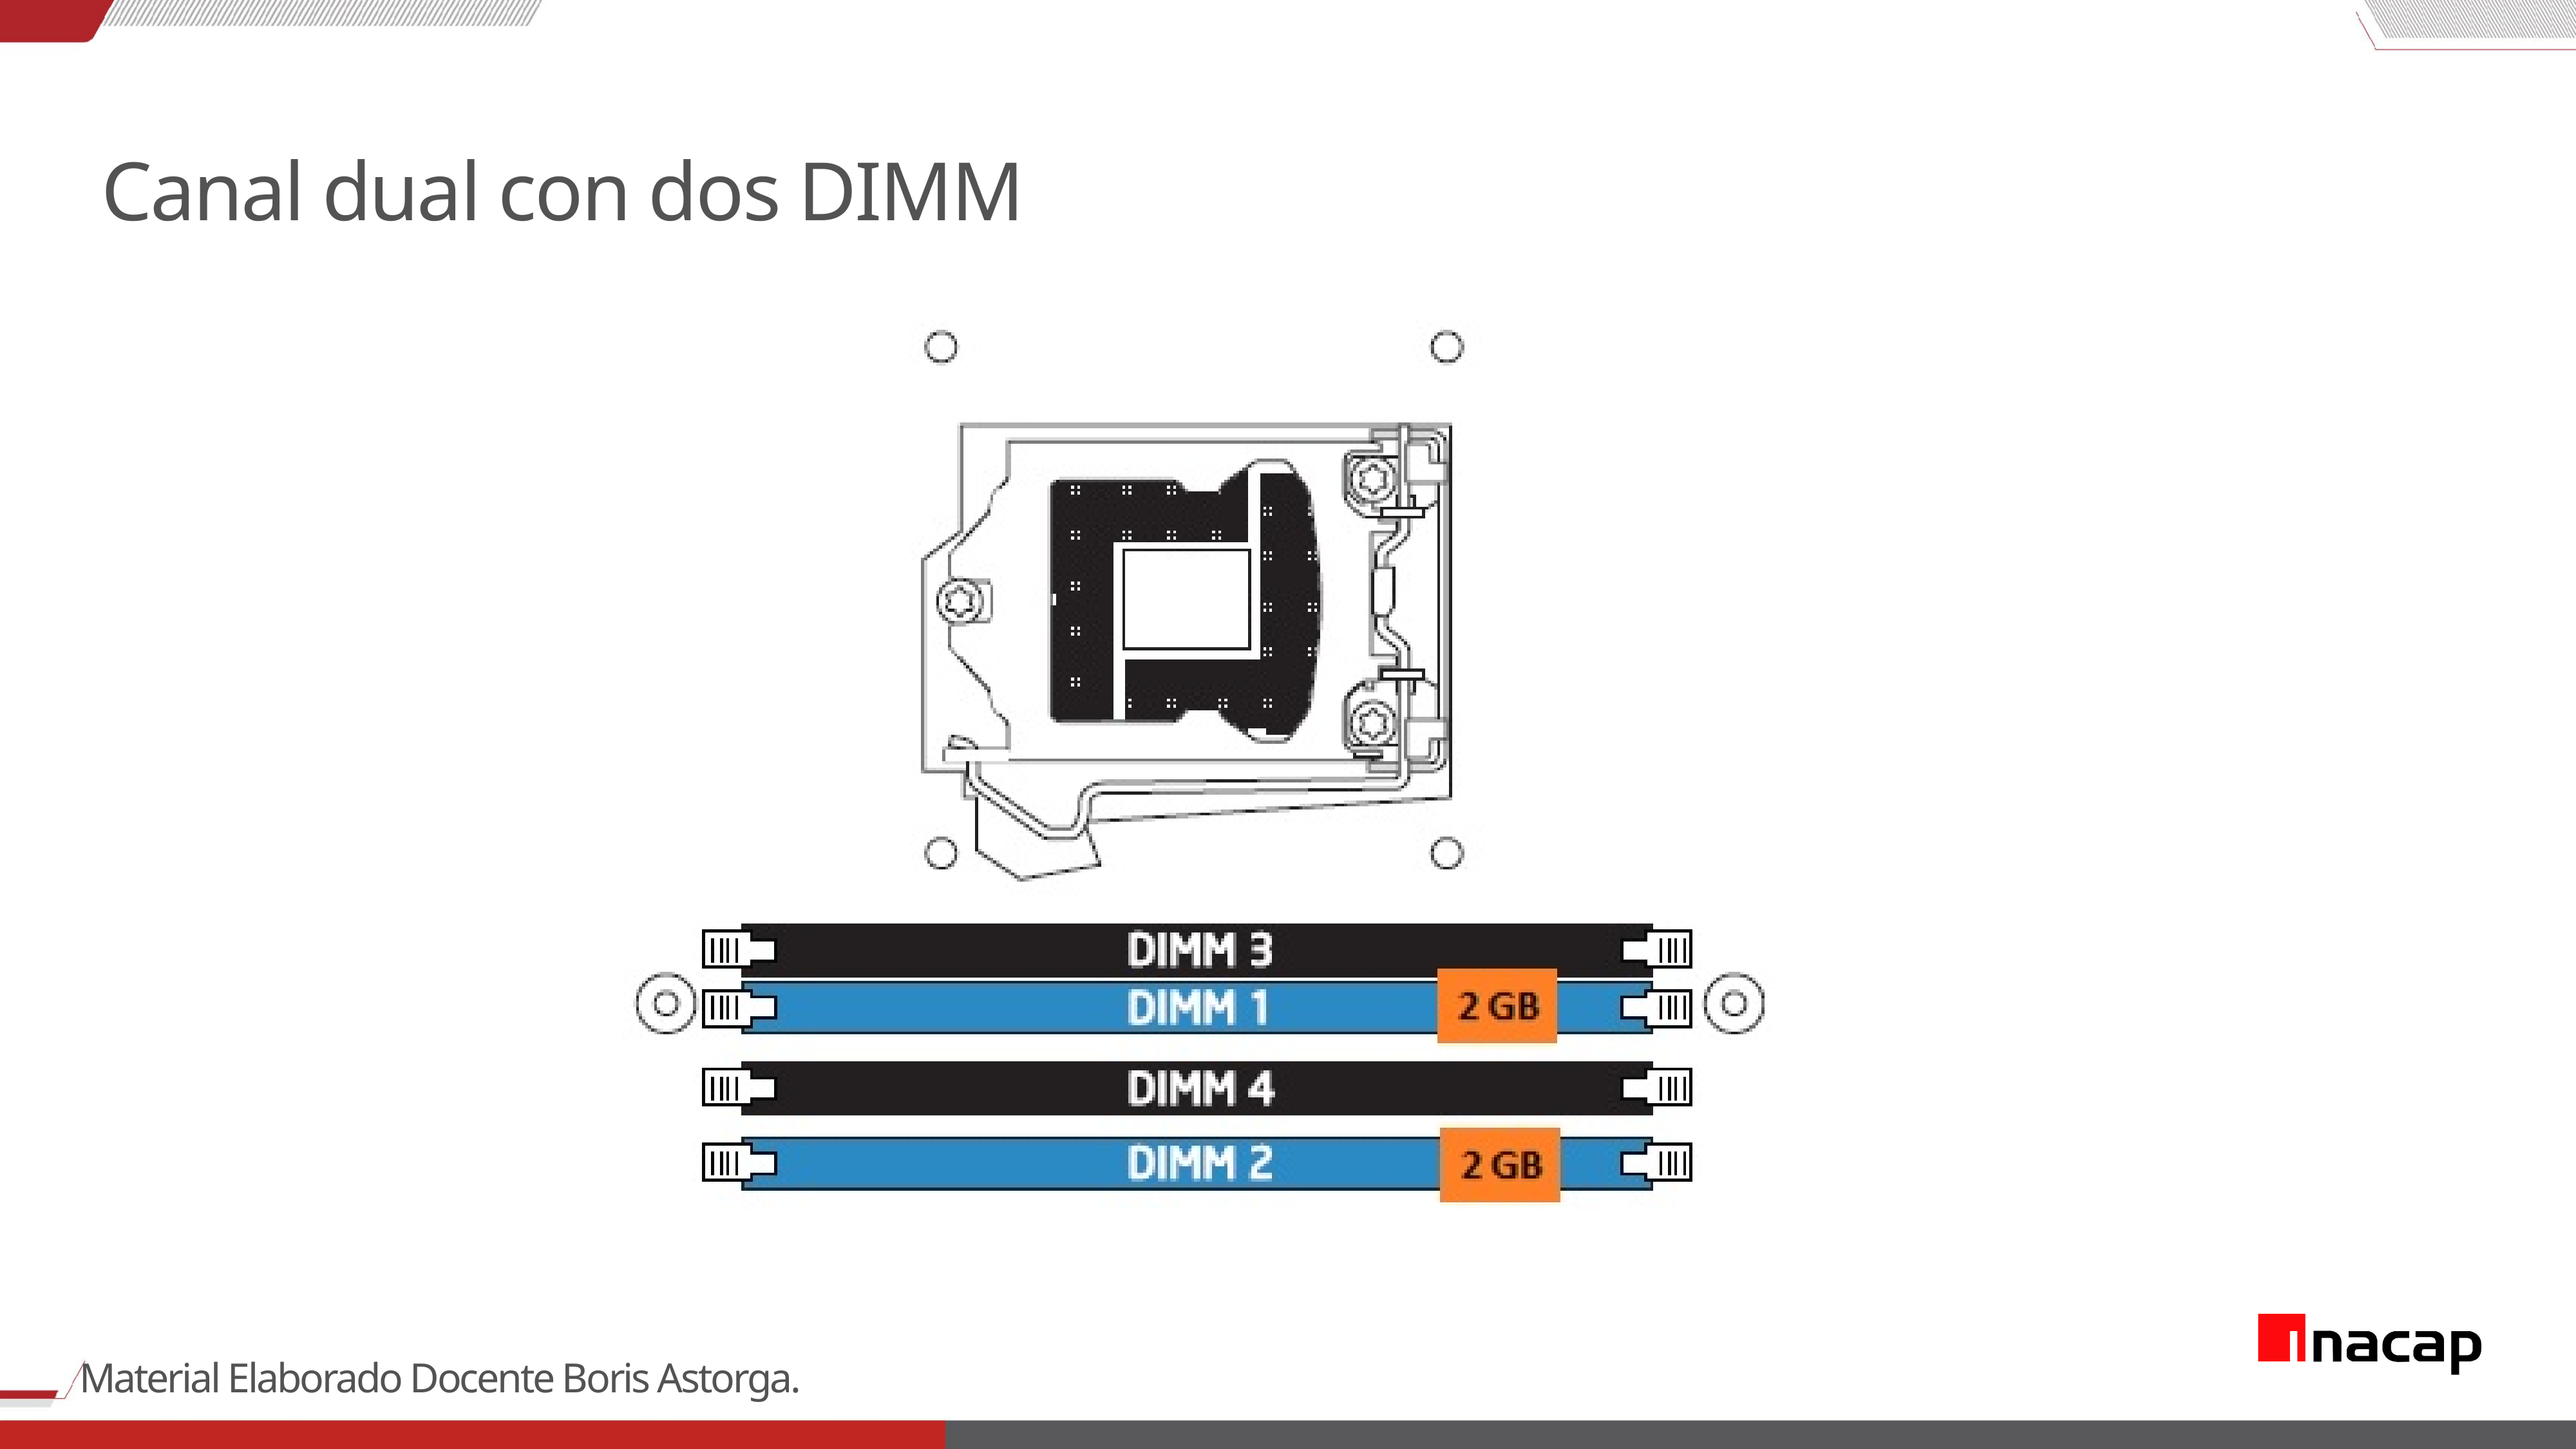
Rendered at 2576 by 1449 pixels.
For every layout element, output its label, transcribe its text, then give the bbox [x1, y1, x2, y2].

text_box Canal dual con dos DIMM [91, 135, 1034, 242]
picture [621, 296, 1792, 1218]
picture [2246, 1314, 2481, 1375]
text_box Material Elaborado Docente Boris Astorga. [70, 1348, 1358, 1406]
picture [0, 1354, 2576, 1449]
picture [0, 0, 2576, 55]
